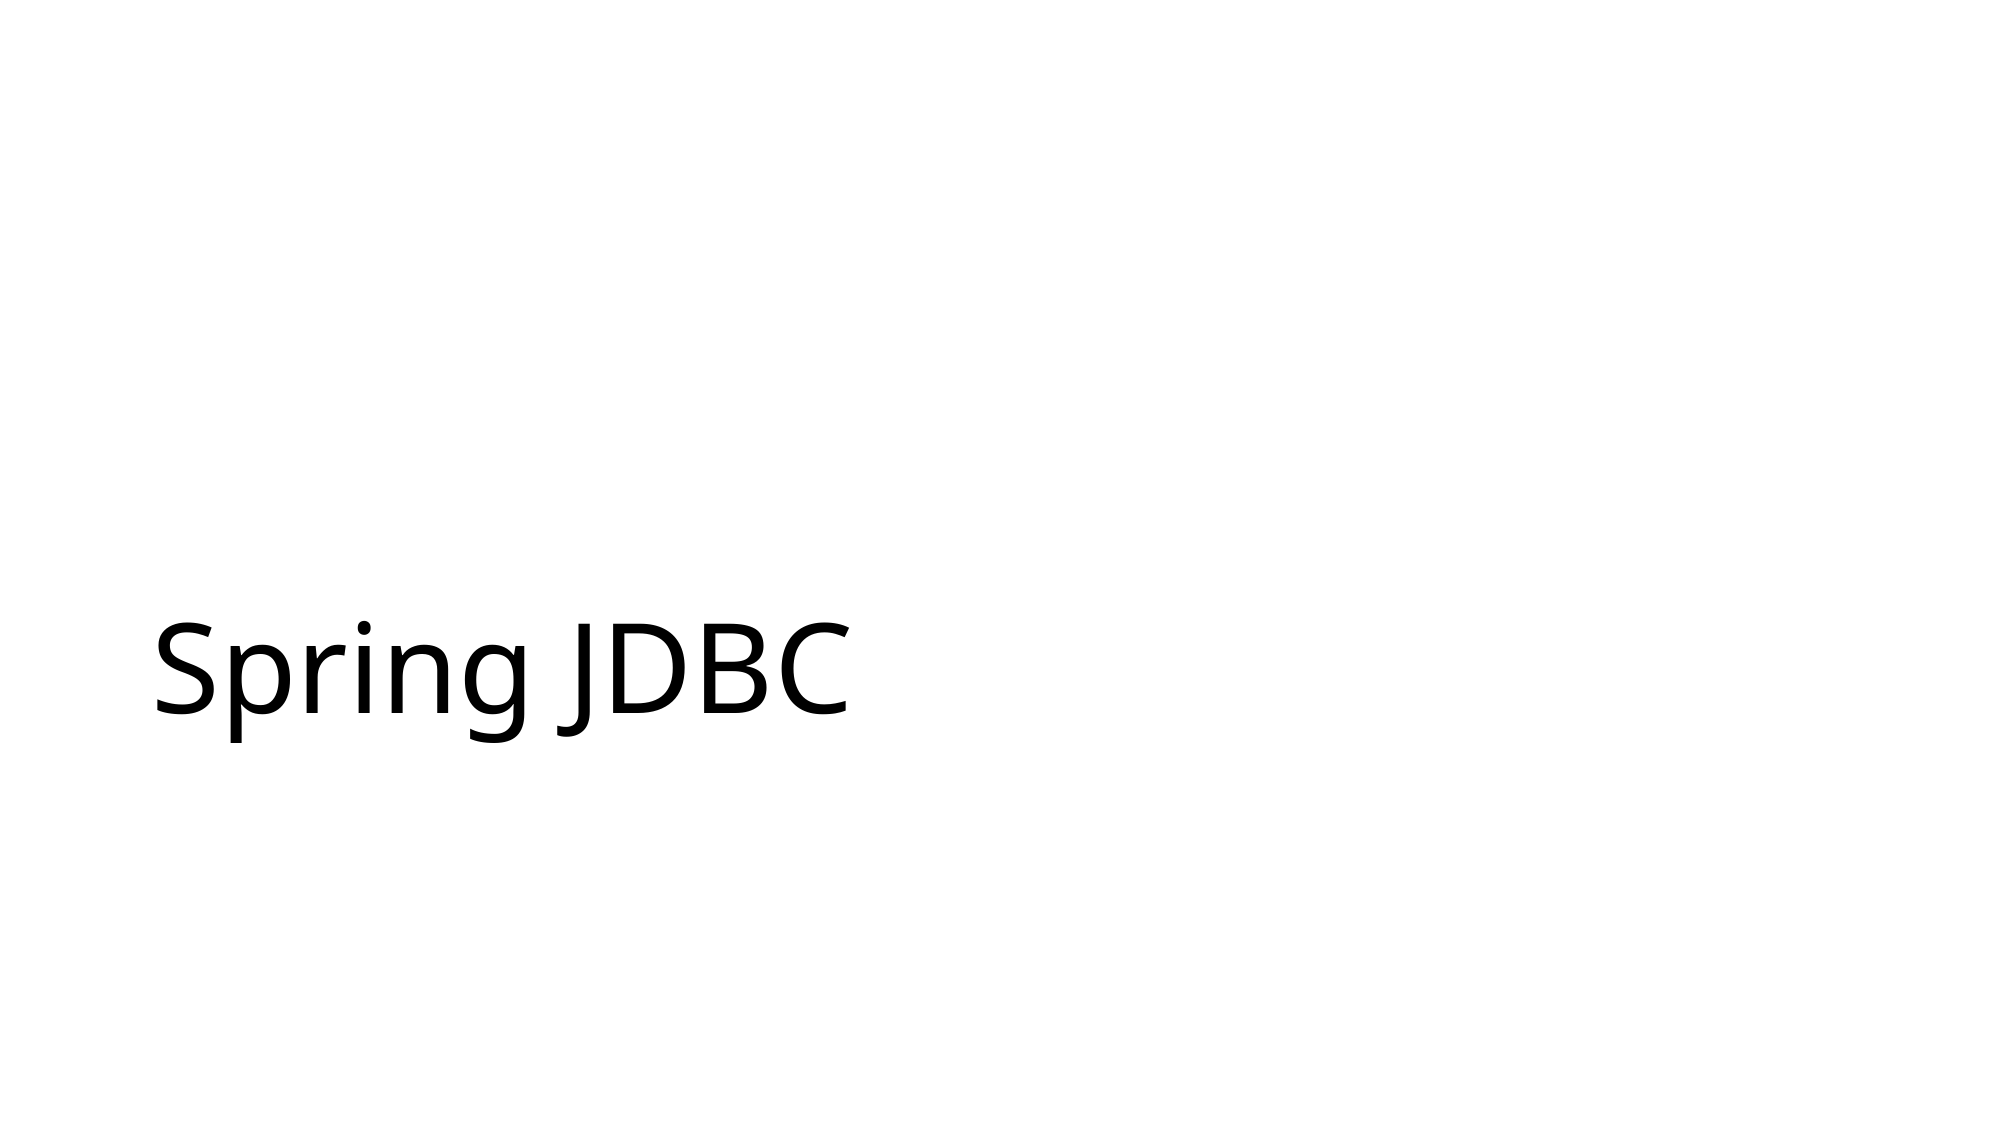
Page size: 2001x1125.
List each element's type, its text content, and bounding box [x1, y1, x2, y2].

title Spring JDBC [136, 280, 1862, 749]
